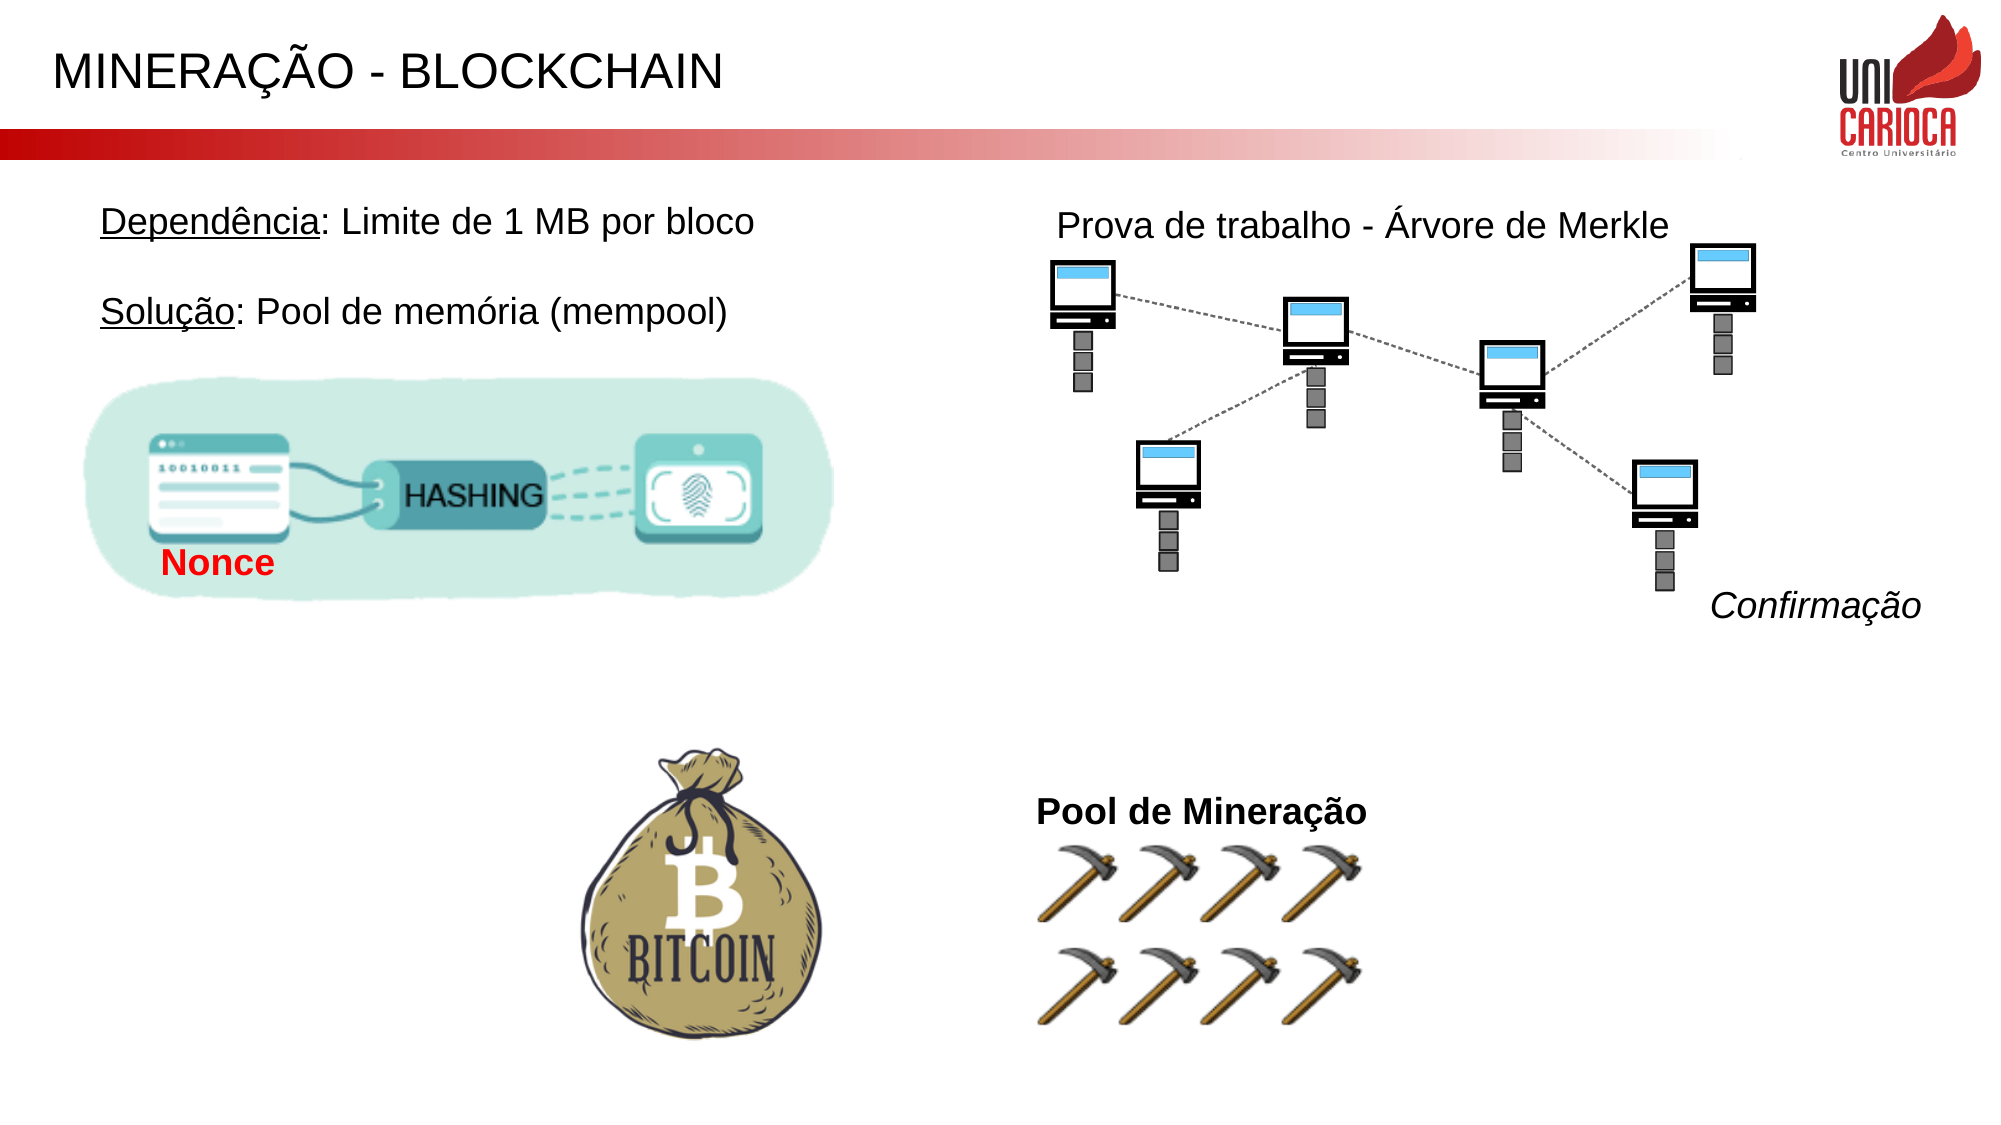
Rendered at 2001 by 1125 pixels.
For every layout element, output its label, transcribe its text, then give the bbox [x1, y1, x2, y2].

text_box Confirmação [1802, 573, 1937, 634]
picture [81, 342, 834, 635]
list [1840, 15, 1981, 156]
picture [1019, 812, 1382, 1053]
picture [1004, 226, 1802, 675]
text_box [0, 127, 1744, 162]
text_box Pool de Mineração [1021, 779, 1404, 840]
picture [543, 735, 860, 1053]
text_box MINERAÇÃO - BLOCKCHAIN [38, 31, 1541, 107]
text_box Prova de trabalho - Árvore de Merkle [1041, 193, 1686, 226]
text_box Dependência: Limite de 1 MB por bloco Solução: Pool de memória (mempool) [85, 189, 771, 340]
